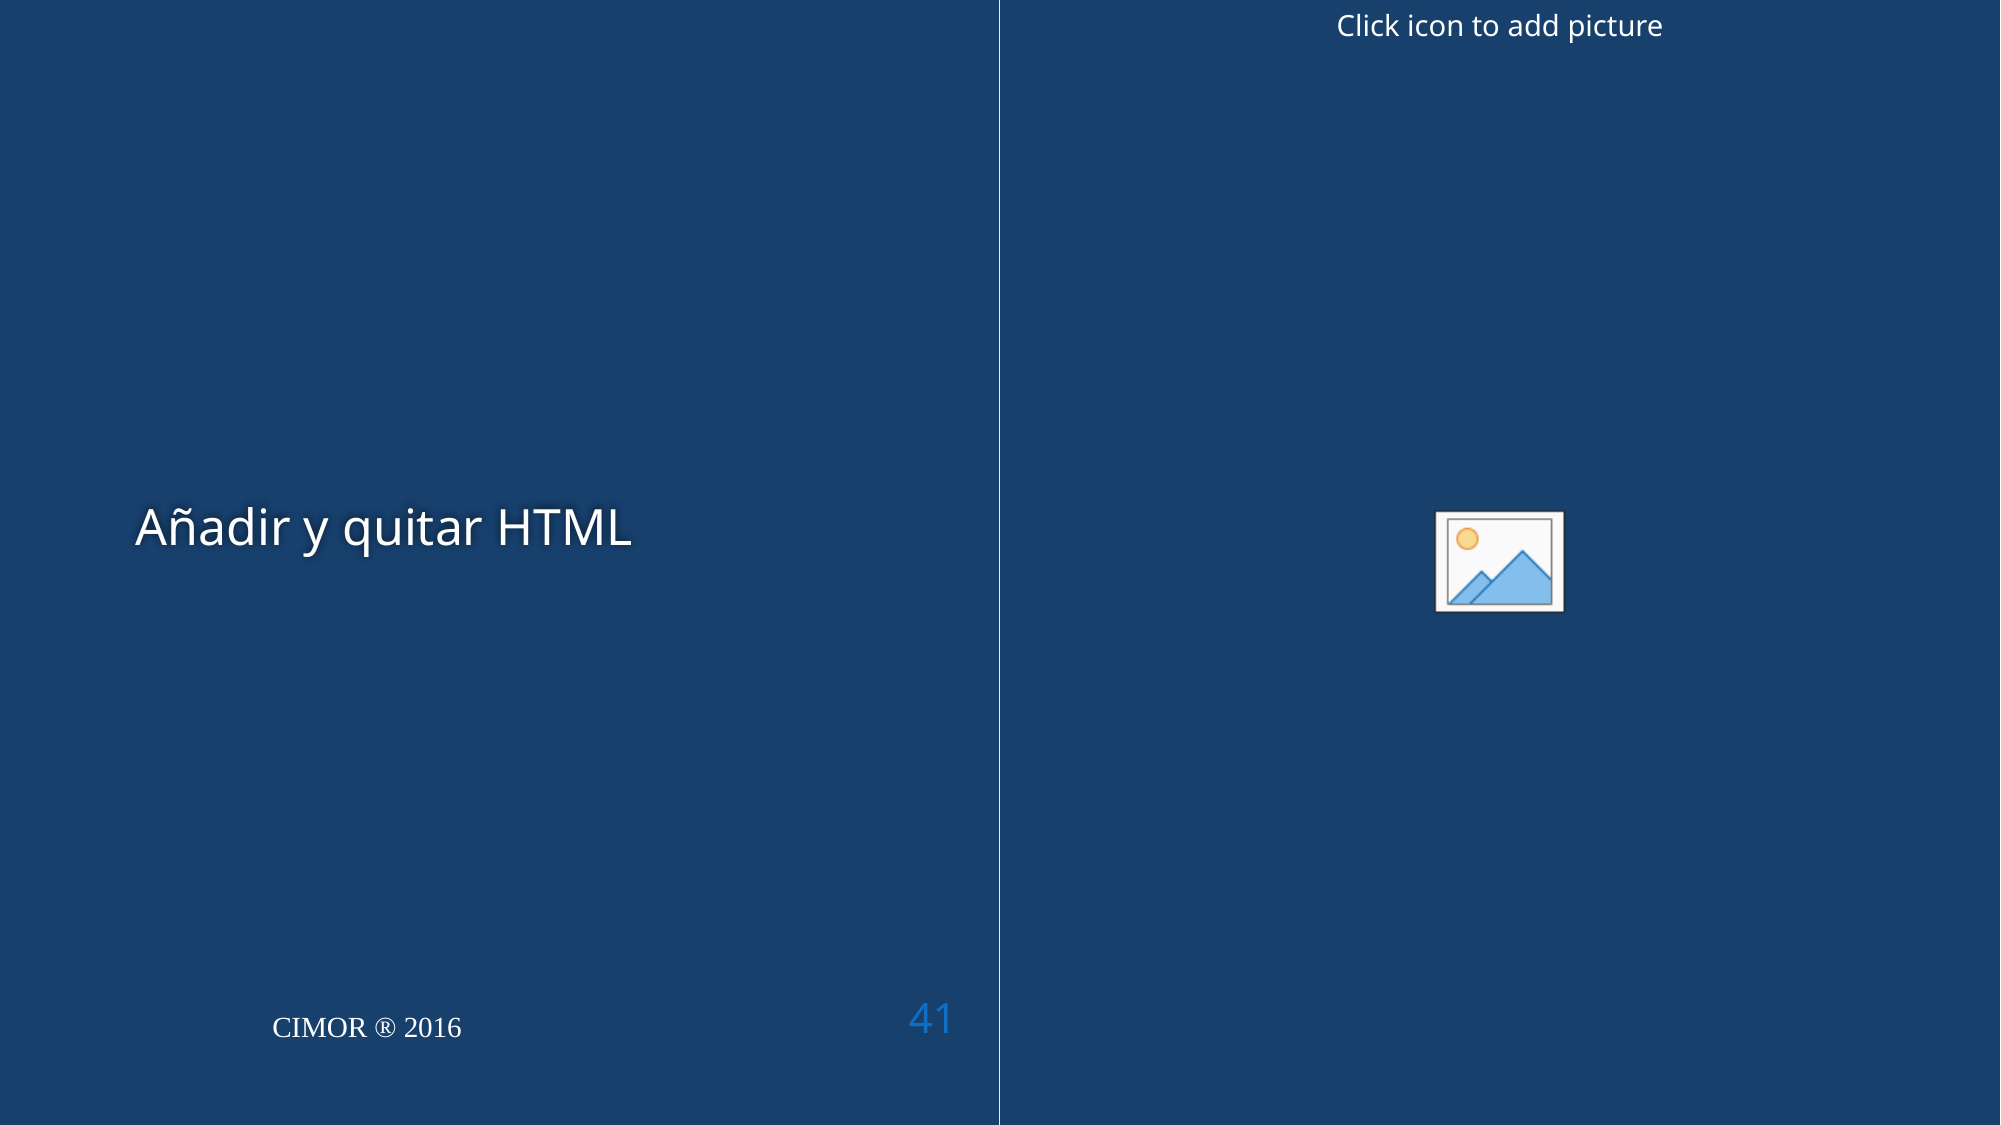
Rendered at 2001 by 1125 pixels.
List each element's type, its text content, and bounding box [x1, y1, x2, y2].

footer CIMOR ® 2016 [96, 991, 638, 1051]
title Añadir y quitar HTML [120, 297, 917, 563]
picture [1000, 0, 2000, 1125]
slide_number 41 [797, 970, 972, 1051]
